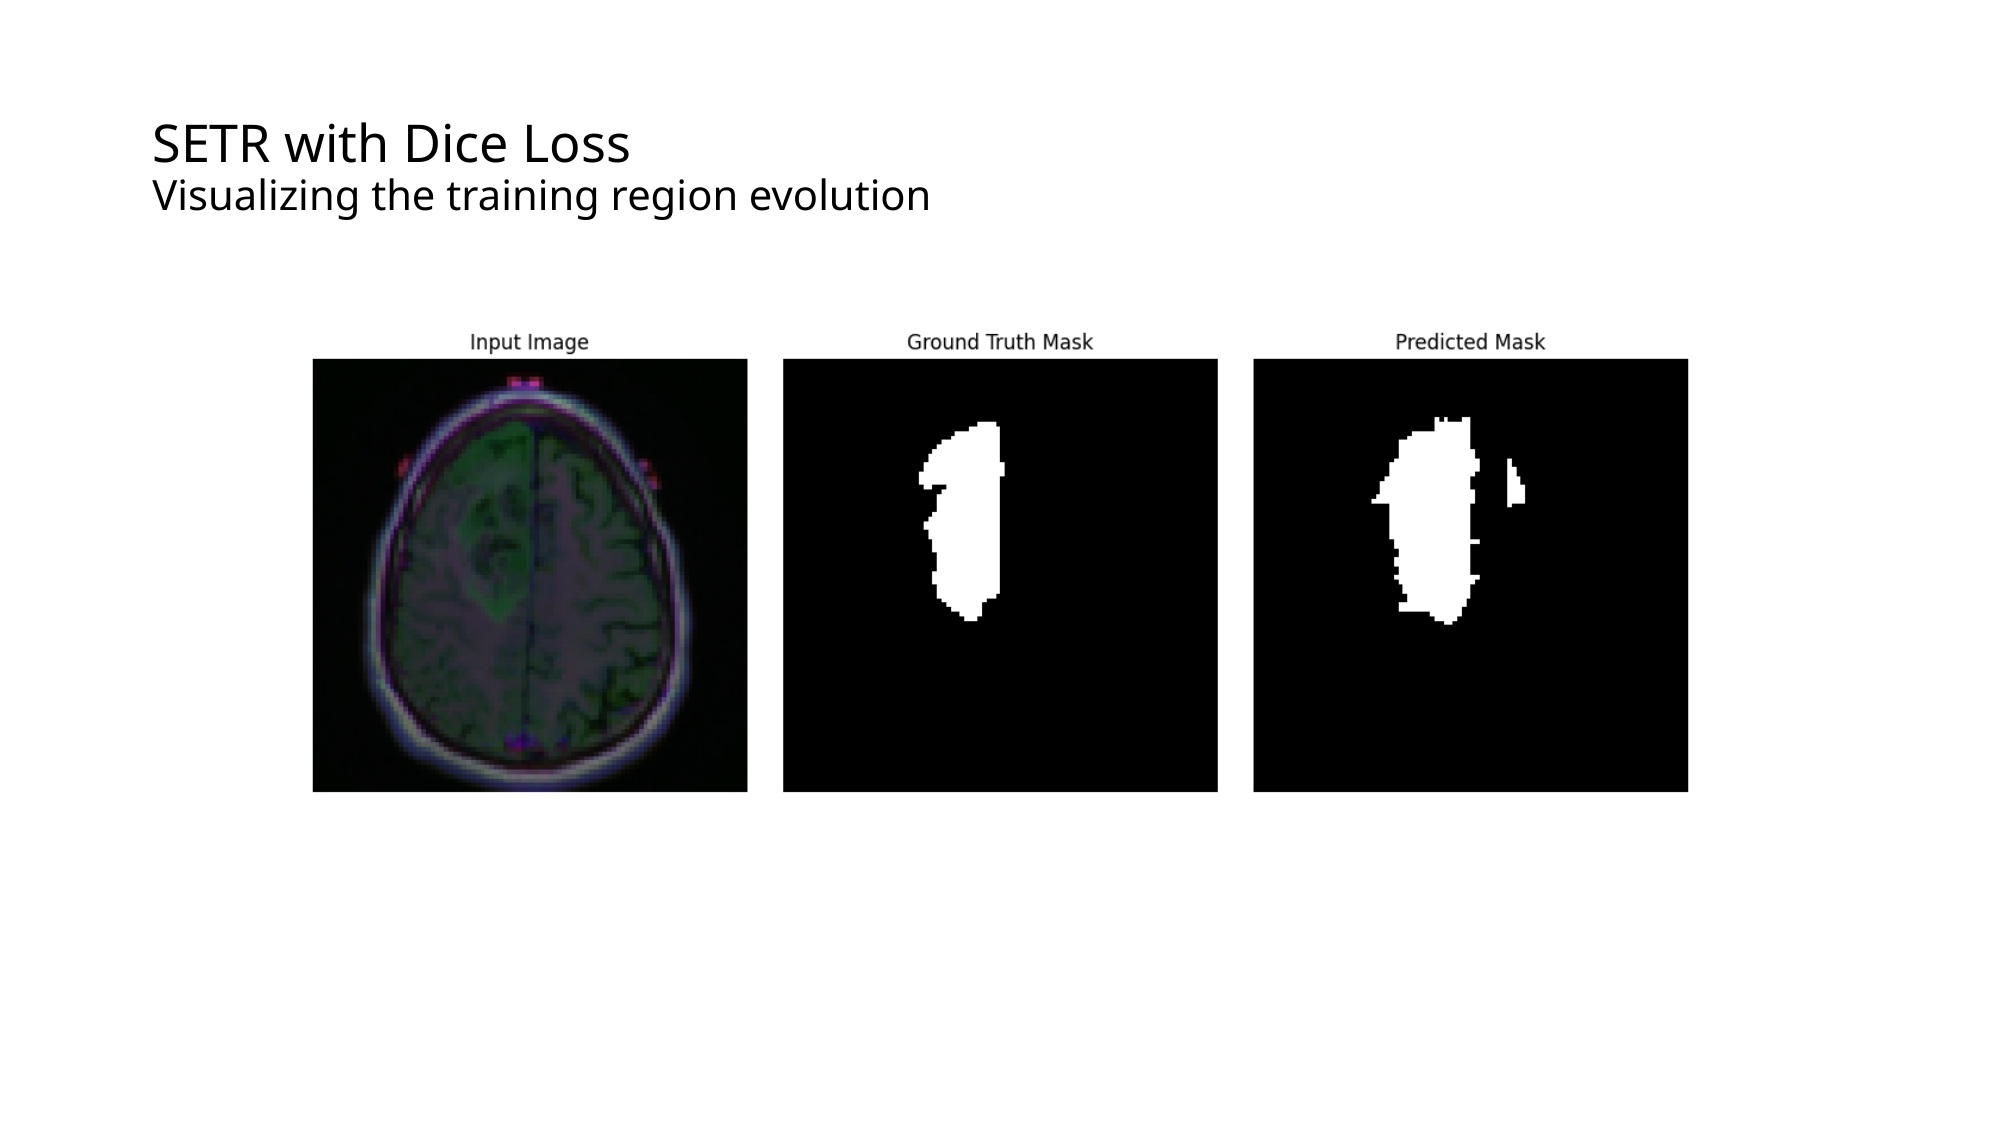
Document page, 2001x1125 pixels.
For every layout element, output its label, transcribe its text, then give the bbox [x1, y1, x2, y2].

picture [301, 320, 1699, 805]
title SETR with Dice Loss Visualizing the training region evolution [137, 59, 1863, 278]
